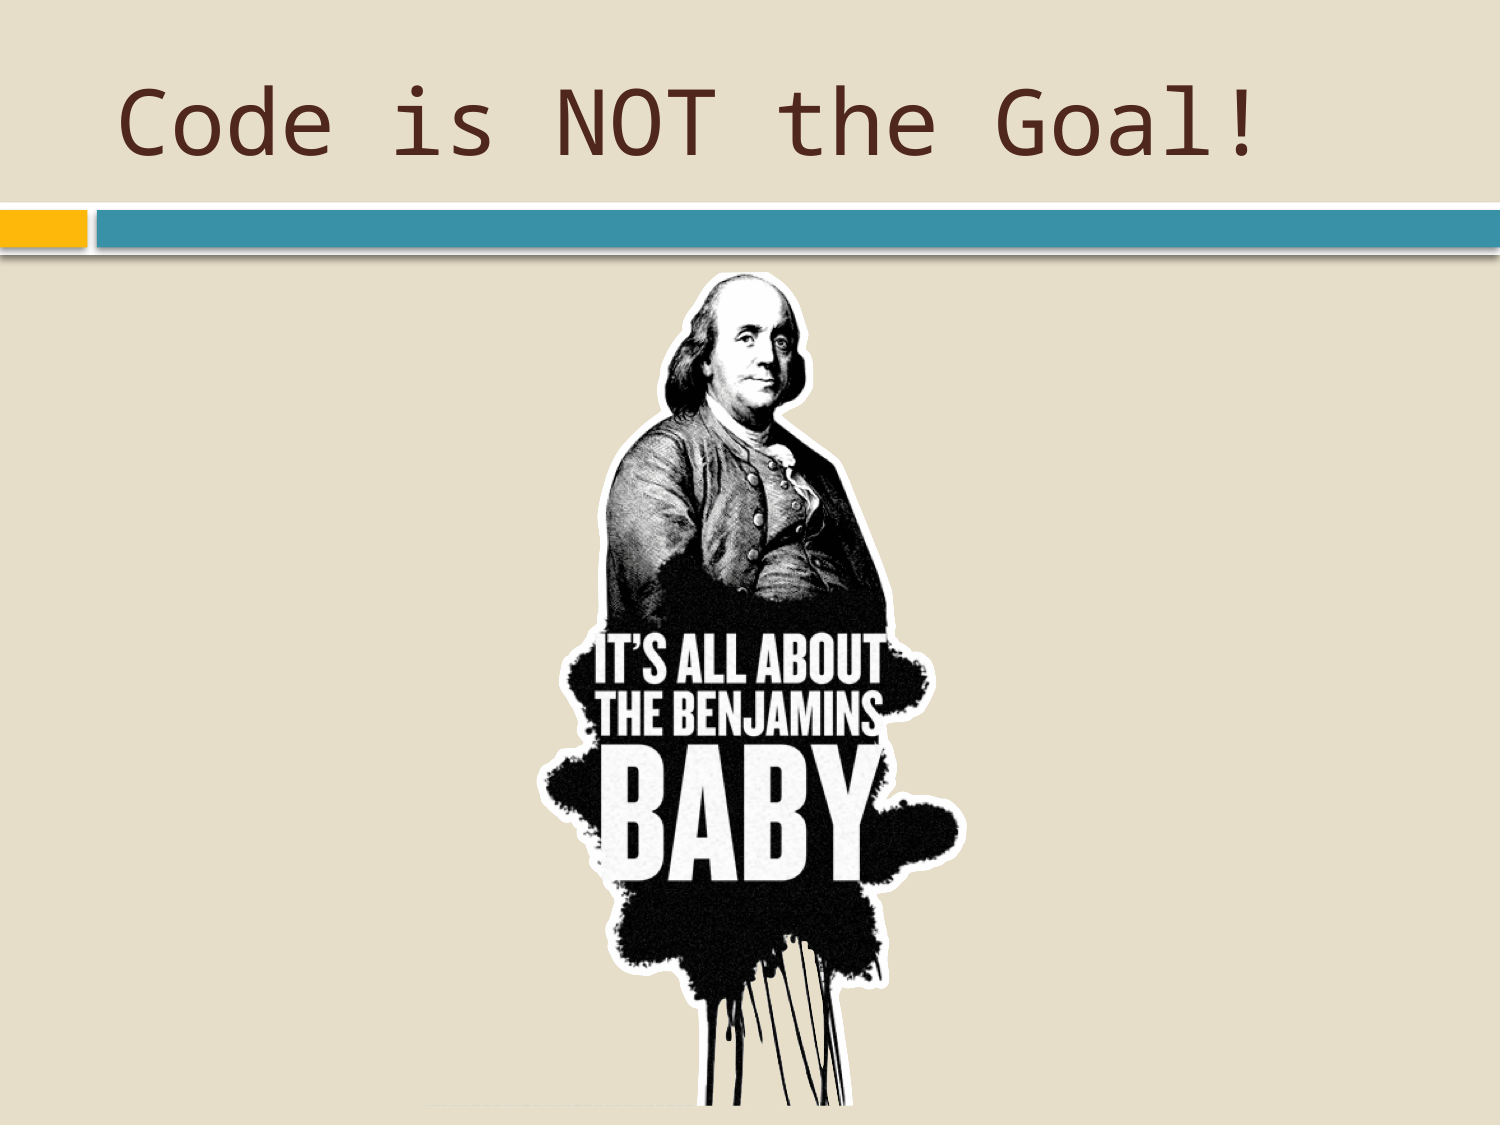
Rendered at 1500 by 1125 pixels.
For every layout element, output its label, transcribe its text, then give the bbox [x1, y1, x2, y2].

title Code is NOT the Goal! [100, 37, 1438, 200]
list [424, 271, 1063, 1113]
